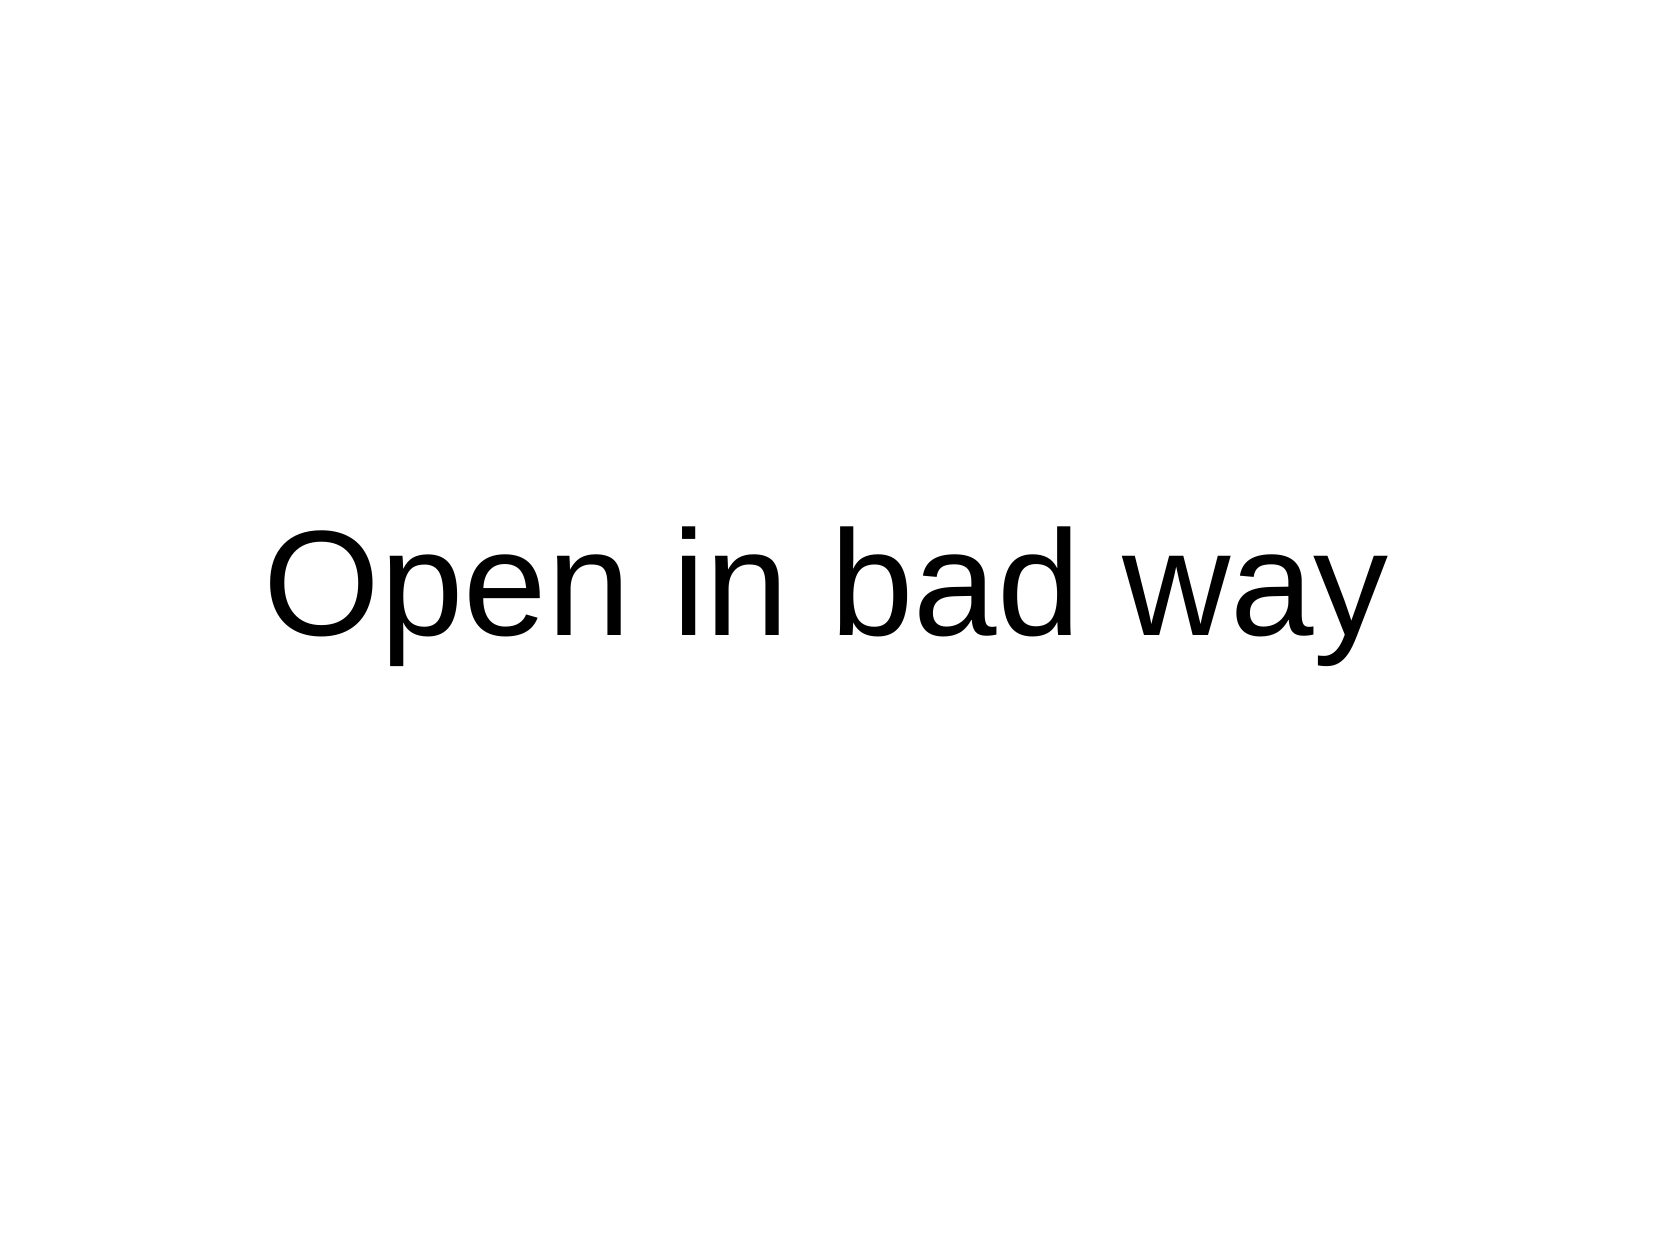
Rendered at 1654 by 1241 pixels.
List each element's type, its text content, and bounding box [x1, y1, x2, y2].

title Open in bad way [82, 427, 1571, 635]
